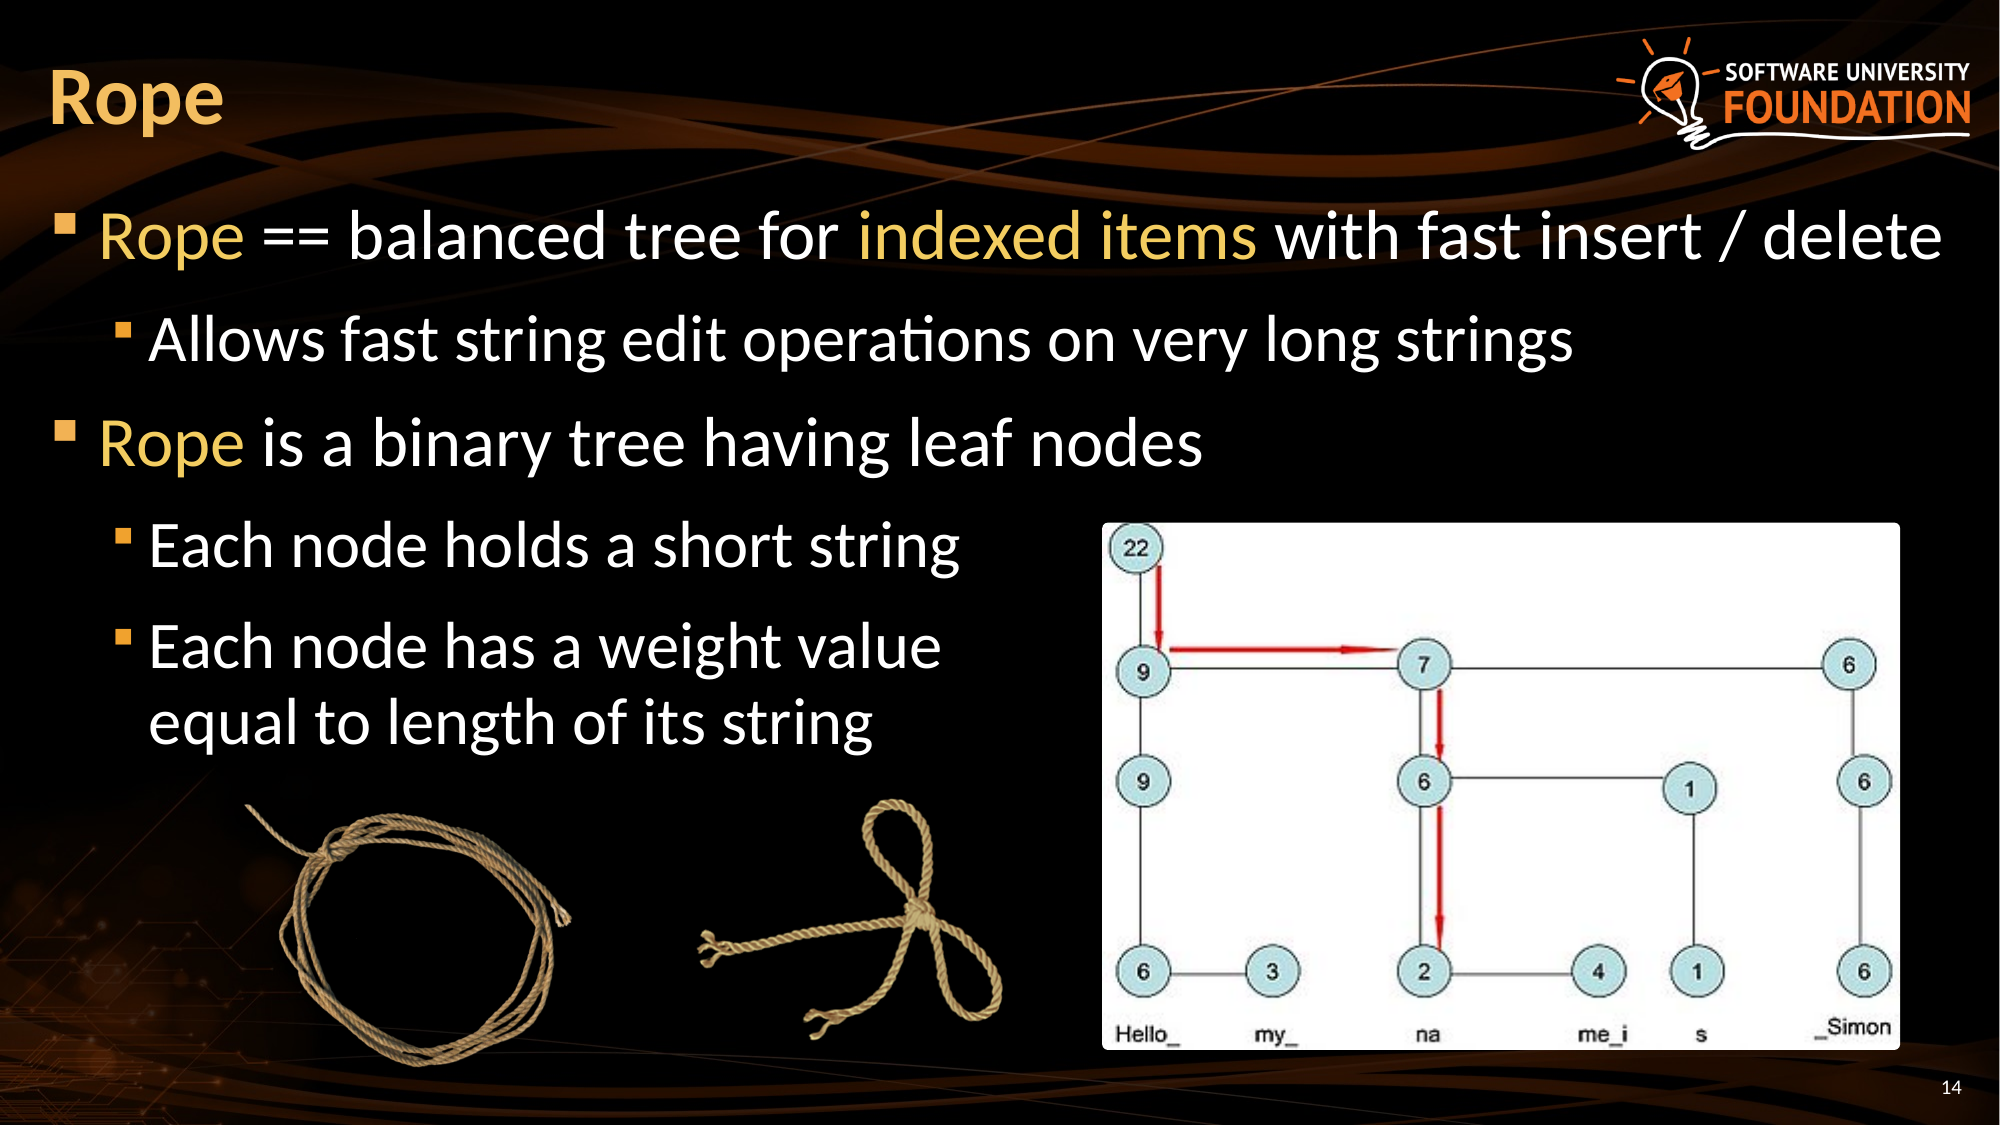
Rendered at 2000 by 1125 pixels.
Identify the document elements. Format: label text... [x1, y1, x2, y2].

list Rope == balanced tree for indexed items with fast insert / delete Allows fast string edit operations on very long strings Rope is a binary tree having leaf nodes Each node holds a short string Each node has a weight value equal to length of its string [31, 188, 1968, 1103]
title Rope [30, 6, 1602, 189]
picture [0, 0, 2000, 1125]
